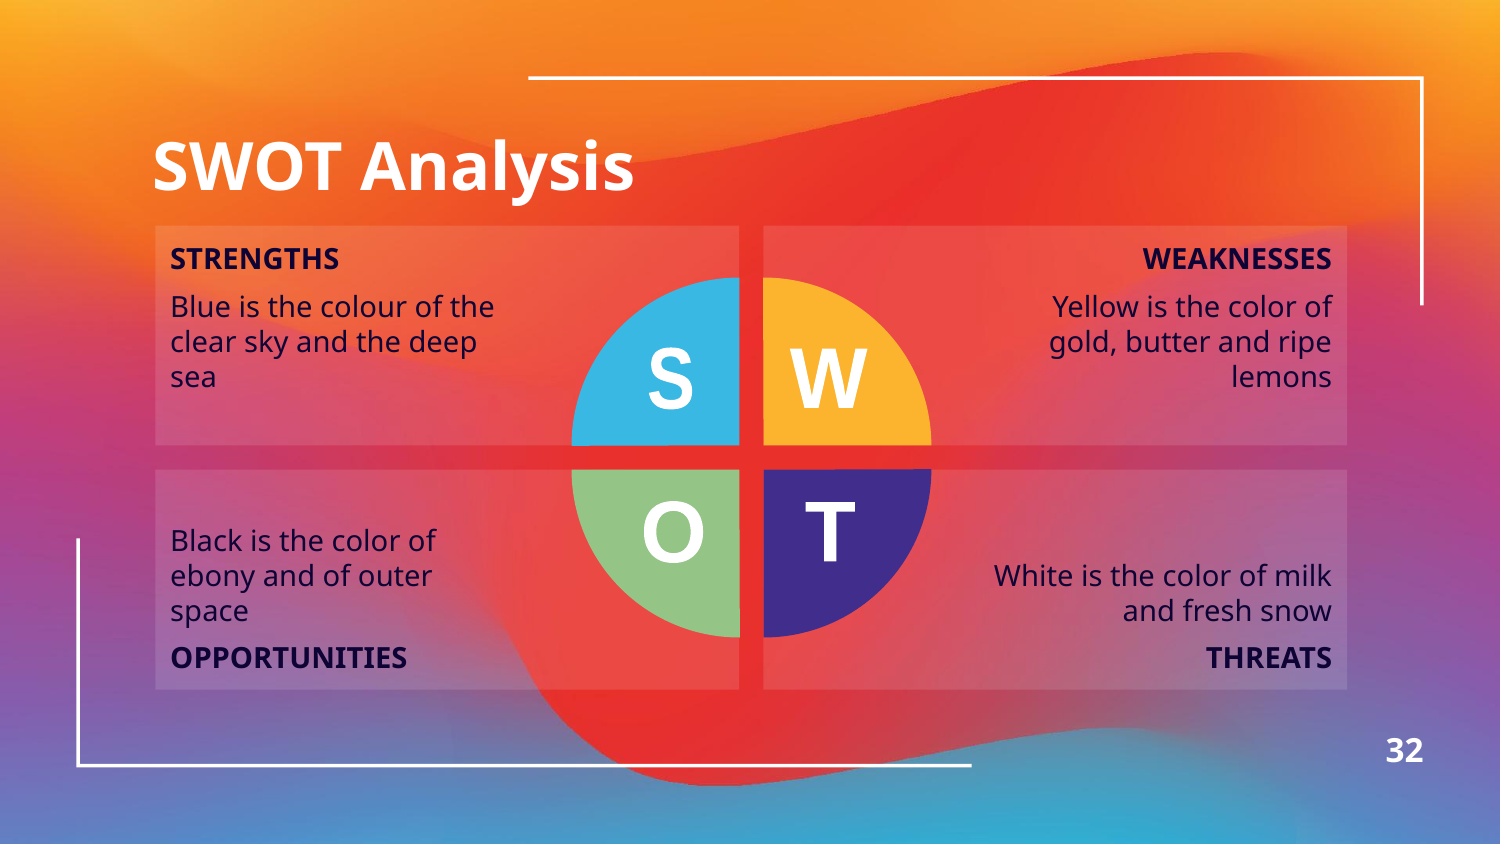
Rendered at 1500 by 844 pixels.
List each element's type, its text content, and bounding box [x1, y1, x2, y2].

text_box Black is the color of ebony and of outer space OPPORTUNITIES [155, 469, 740, 690]
text_box [763, 277, 932, 446]
text_box [571, 469, 740, 638]
title SWOT Analysis [152, 145, 1348, 206]
text_box WEAKNESSES Yellow is the color of gold, butter and ripe lemons [763, 225, 1348, 446]
text_box STRENGTHS Blue is the colour of the clear sky and the deep sea [155, 225, 740, 446]
text_box [763, 469, 932, 638]
picture [0, 0, 1500, 844]
text_box White is the color of milk and fresh snow THREATS [763, 469, 1348, 690]
slide_number 32 [1347, 696, 1424, 775]
text_box [571, 277, 740, 446]
